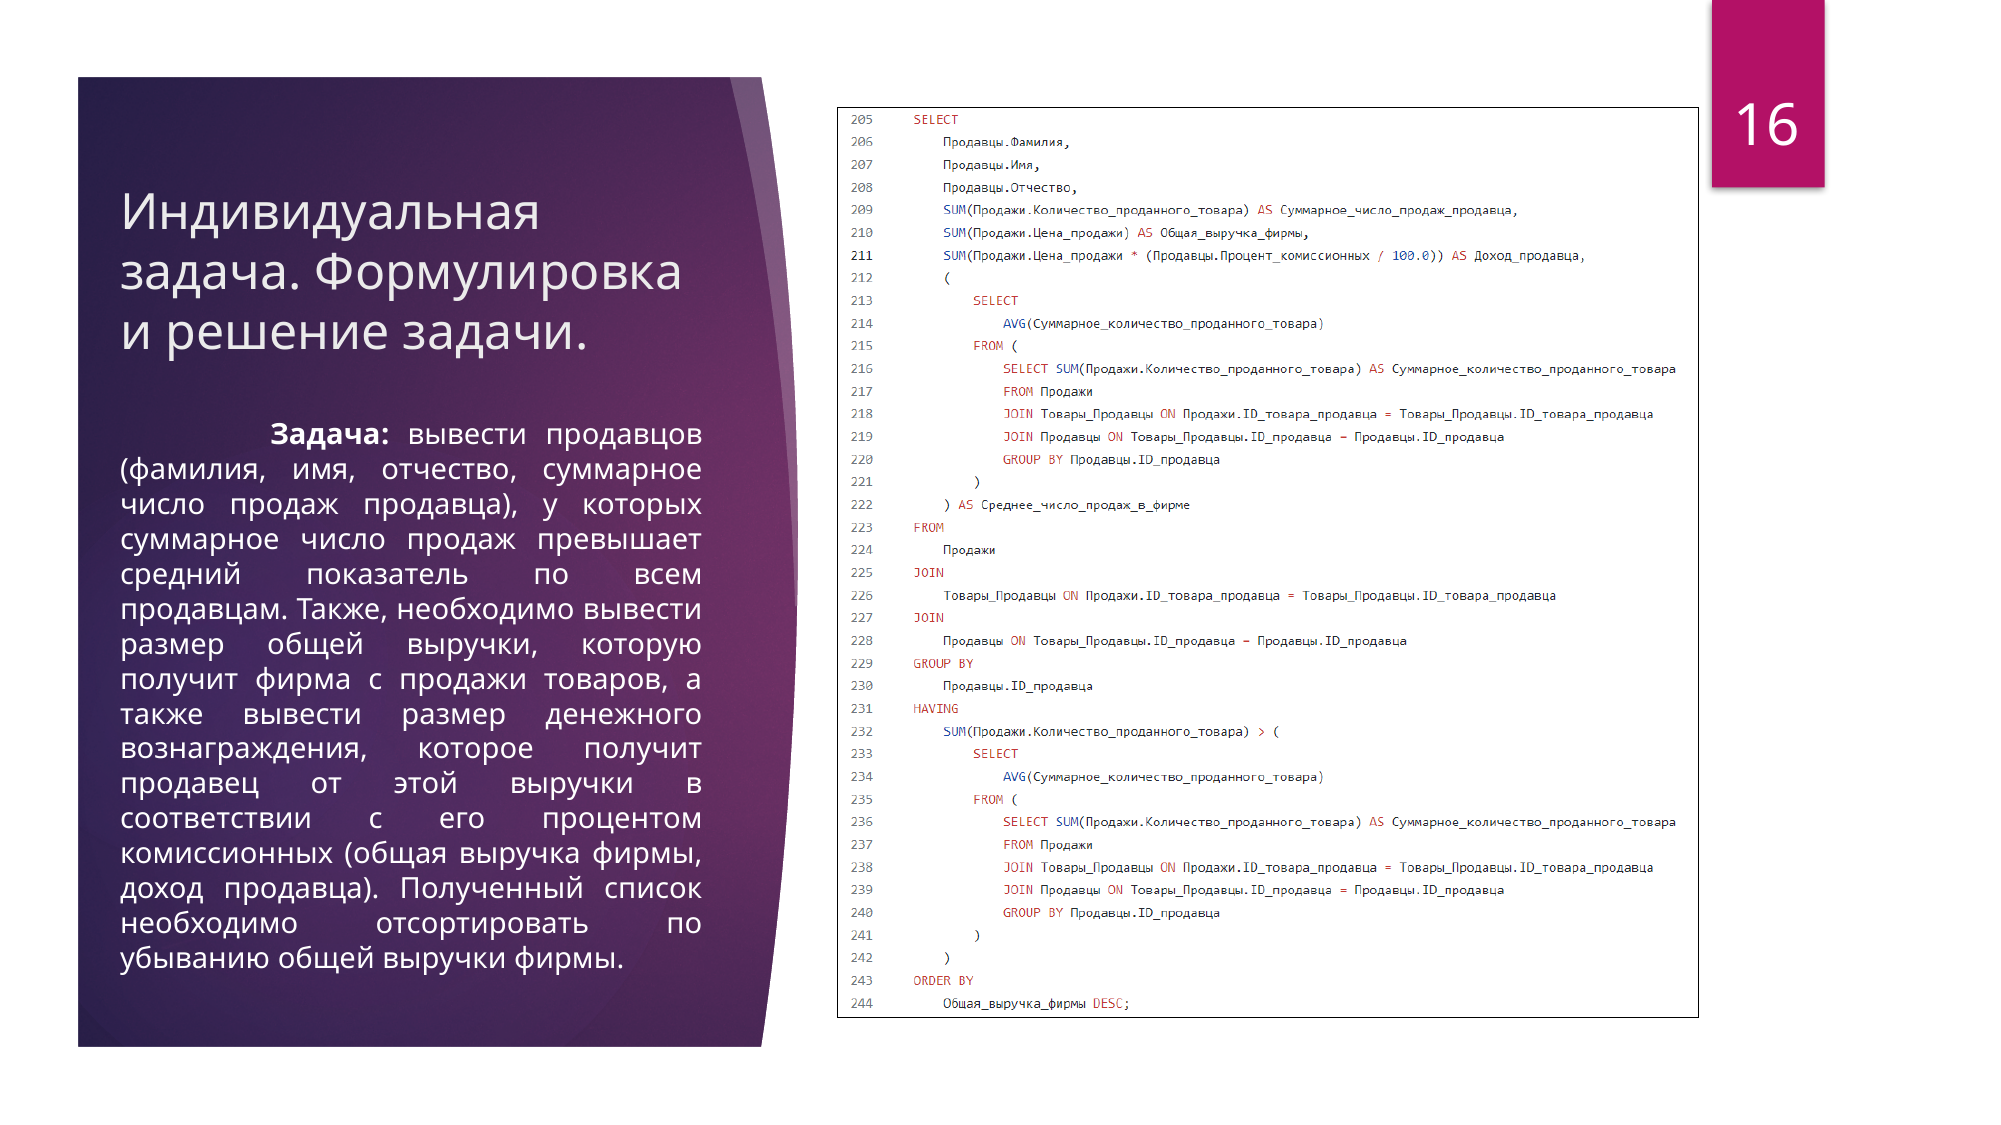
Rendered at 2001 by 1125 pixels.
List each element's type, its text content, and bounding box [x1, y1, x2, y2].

text_box Задача: вывести продавцов (фамилия, имя, отчество, суммарное число продаж продавца), у которых суммарное число продаж превышает средний показатель по всем продавцам. Также, необходимо вывести размер общей выручки, которую получит фирма с продажи товаров, а также вывести размер денежного вознаграждения, которое получит продавец от этой выручки в соответствии с его процентом комиссионных (общая выручка фирмы, доход продавца). Полученный список необходимо отсортировать по убыванию общей выручки фирмы. [105, 407, 718, 982]
slide_number 16 [1698, 48, 1836, 175]
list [837, 107, 1699, 1018]
title Индивидуальная задача. Формулировка и решение задачи. [105, 116, 718, 367]
